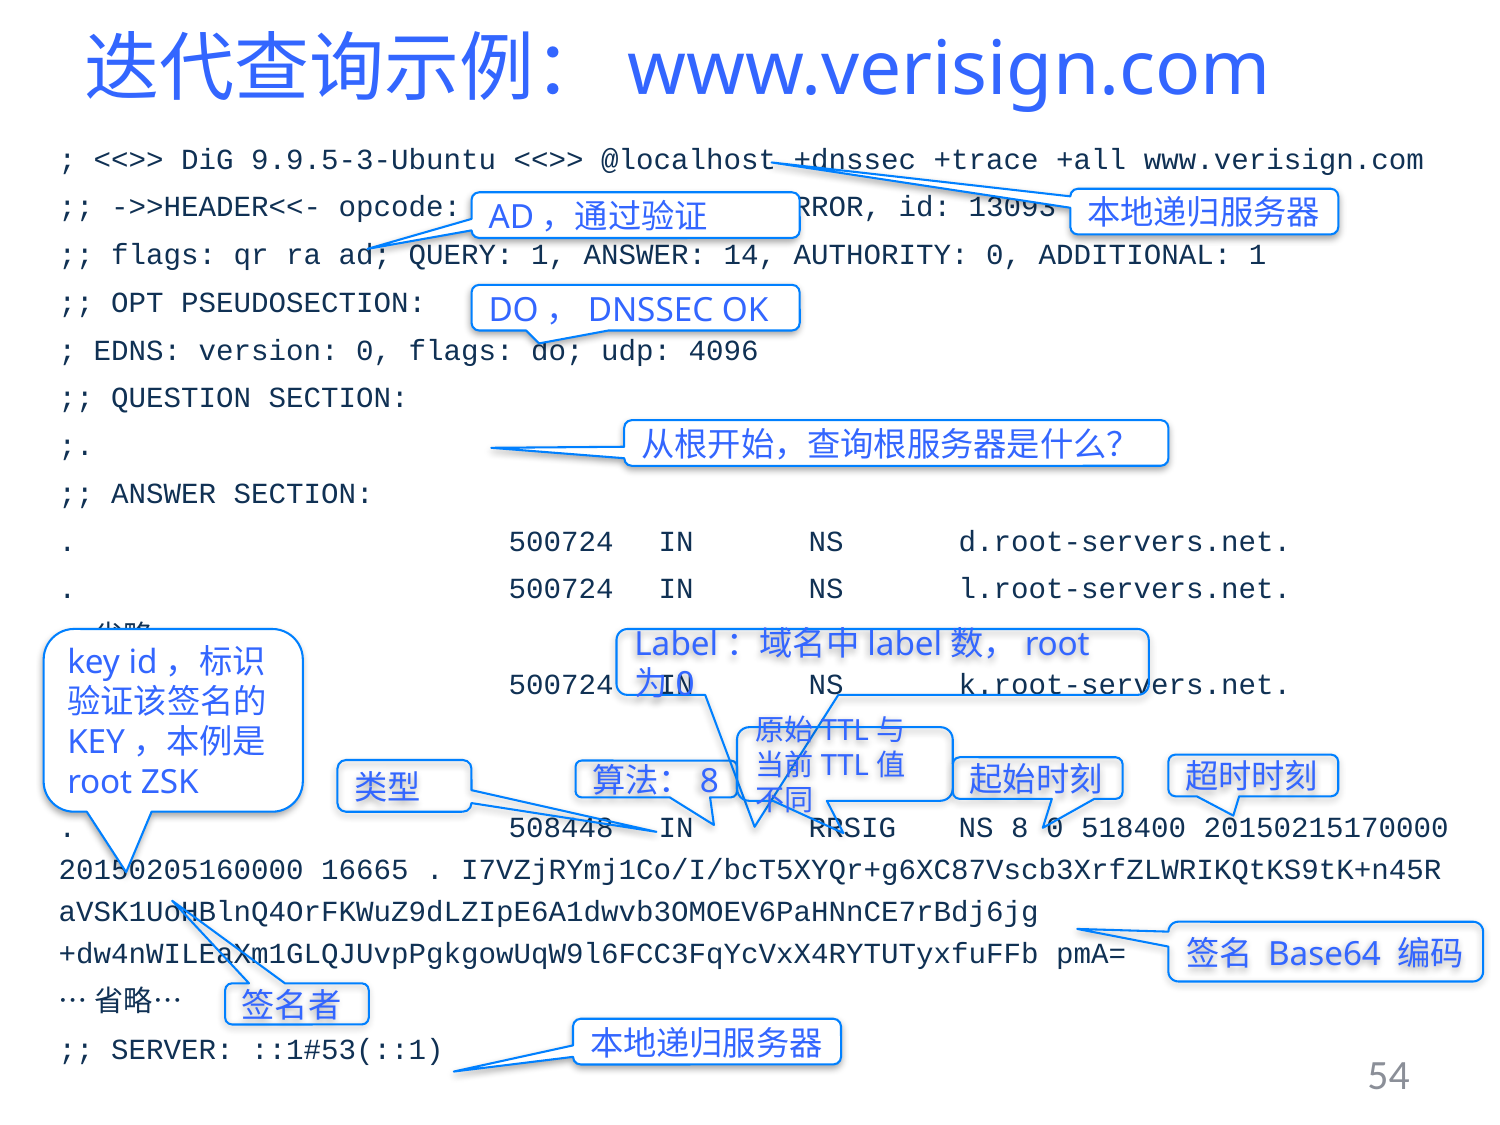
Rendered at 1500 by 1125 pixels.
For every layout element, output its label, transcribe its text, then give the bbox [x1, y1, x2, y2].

text_box 原始TTL与当前TTL值不同 [736, 726, 954, 834]
text_box key id，标识验证该签名的KEY，本例是 root ZSK [42, 628, 304, 873]
text_box 算法：8 [574, 759, 733, 826]
slide_number 54 [1074, 1042, 1425, 1103]
text_box 本地递归服务器 [453, 1017, 842, 1073]
text_box 签名 Base64 编码 [1076, 920, 1484, 983]
text_box DO，DNSSEC OK [470, 284, 801, 345]
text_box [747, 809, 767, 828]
text_box AD，通过验证 [366, 191, 801, 250]
text_box 起始时刻 [951, 756, 1124, 829]
text_box 类型 [336, 759, 658, 833]
text_box Label：域名中label数，root为0 [615, 628, 1150, 766]
text_box 从根开始，查询根服务器是什么？ [490, 419, 1170, 467]
list ; <<>> DiG 9.9.5-3-Ubuntu <<>> @localhost +dnssec +trace +all www.verisign.com ;; ->>HEADER<<- opcode: QUERY, status: NOERROR, id: 13093 ;; flags: qr ra ad; QUERY: 1, ANSWER: 14, AUTHORITY: 0, ADDITIONAL: 1 ;; OPT PSEUDOSECTION: ; EDNS: version: 0, flags: do; udp: 4096 ;; QUESTION SECTION: ;. IN NS ;; ANSWER SECTION: . 500724 IN NS d.root-servers.net. . 500724 IN NS l.root-servers.net. …省略… . 500724 IN NS k.root-servers.net. . 508448 IN RRSIG NS 8 0 518400 20150215170000 20150205160000 16665 . I7VZjRYmj1Co/I/bcT5XYQr+g6XC87Vscb3XrfZLWRIKQtKS9tK+n45R aVSK1UoHBlnQ4OrFKWuZ9dLZIpE6A1dwvb3OMOEV6PaHNnCE7rBdj6jg +dw4nWILEaXm1GLQJUvpPgkgowUqW9l6FCC3FqYcVxX4RYTUTyxfuFFb pmA= …省略… ;; SERVER: ::1#53(::1) [43, 125, 1469, 1066]
text_box 超时时刻 [1167, 753, 1340, 817]
title 迭代查询示例：www.verisign.com [69, 4, 1425, 125]
text_box 签名者 [171, 900, 370, 1026]
text_box 本地递归服务器 [770, 161, 1340, 236]
